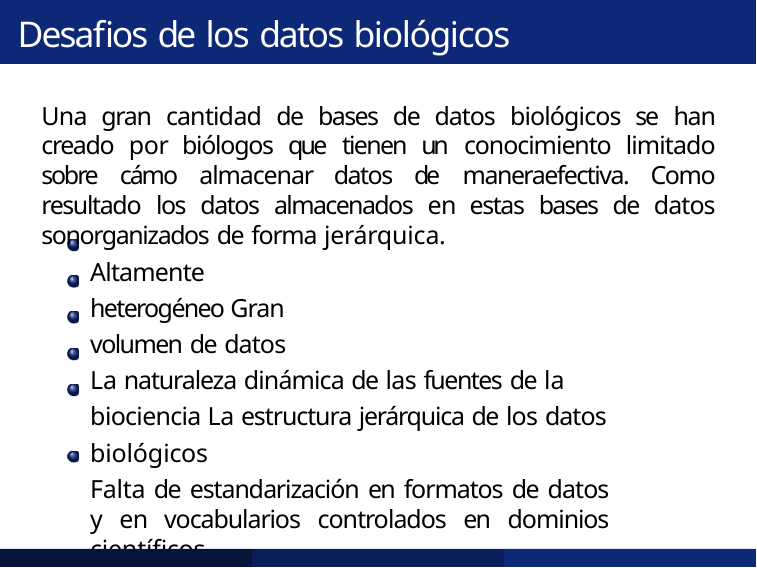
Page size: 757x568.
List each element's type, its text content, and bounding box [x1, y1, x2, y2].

picture [66, 348, 79, 361]
picture [66, 275, 79, 288]
picture [66, 384, 79, 397]
picture [66, 450, 79, 464]
title Desafios de los datos biológicos [15, 9, 663, 108]
picture [66, 239, 79, 252]
text_box Una gran cantidad de bases de datos biológicos se han creado por biólogos que tienen un conocimiento limitado sobre cámo almacenar datos de maneraefectiva. Como resultado los datos almacenados en estas bases de datos sonorganizados de forma jerárquica. Altamente heterogéneo Gran volumen de datos La naturaleza dinámica de las fuentes de la biociencia La estructura jerárquica de los datos biológicos Falta de estandarización en formatos de datos y en vocabularios controlados en dominios científicos. Falta de aplicaciones de gestión de bases de datos y herramientas de acceso a datos para bases de datos biológicas. [39, 97, 717, 547]
picture [66, 311, 79, 325]
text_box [0, 548, 757, 568]
